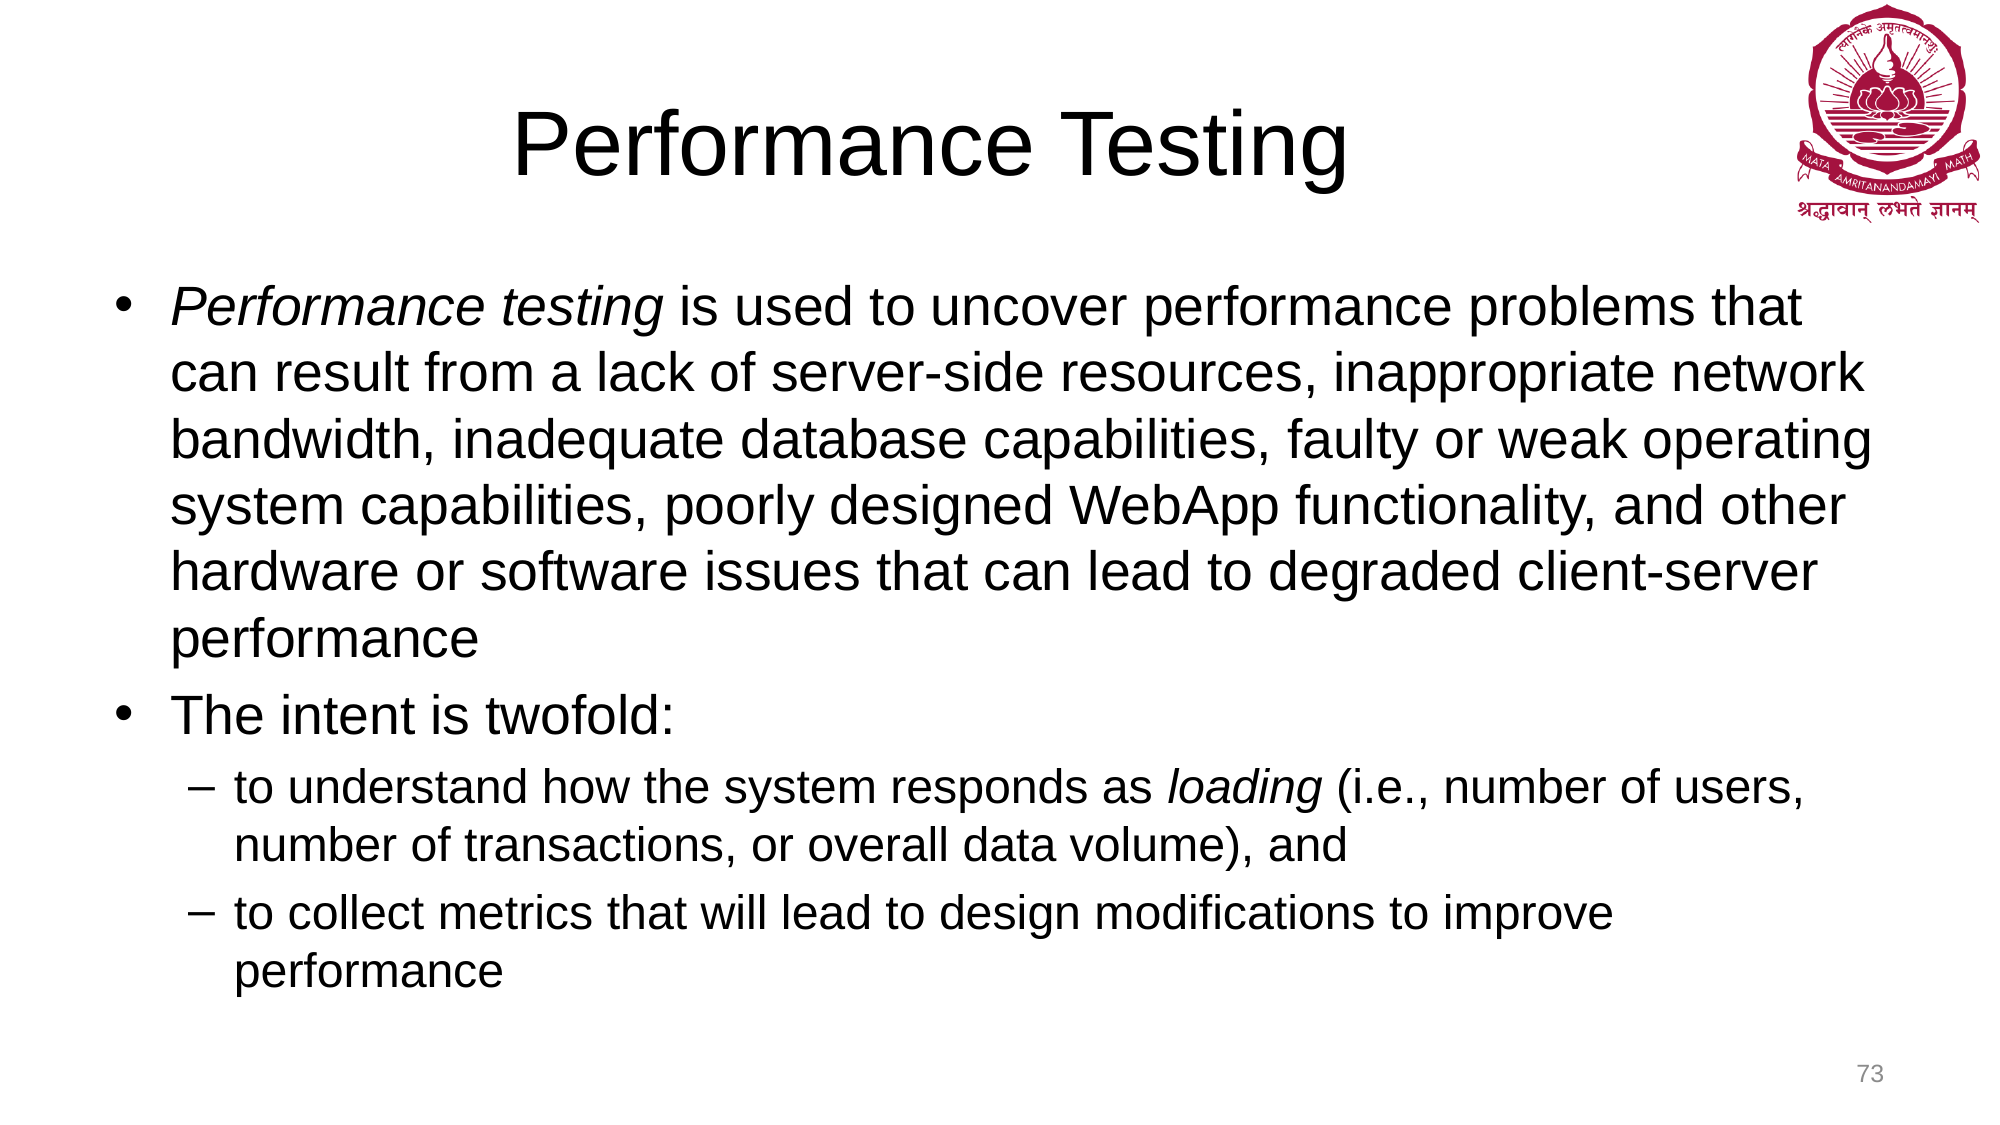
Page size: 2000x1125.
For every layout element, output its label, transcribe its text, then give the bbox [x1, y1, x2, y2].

title Performance Testing [99, 45, 1763, 233]
slide_number 73 [1432, 1042, 1900, 1103]
picture [1776, 1, 2000, 225]
list Performance testing is used to uncover performance problems that can result from a lack of server-side resources, inappropriate network bandwidth, inadequate database capabilities, faulty or weak operating system capabilities, poorly designed WebApp functionality, and other hardware or software issues that can lead to degraded client-server performance The intent is twofold: to understand how the system responds as loading (i.e., number of users, number of transactions, or overall data volume), and to collect metrics that will lead to design modifications to improve performance [99, 262, 1900, 1005]
